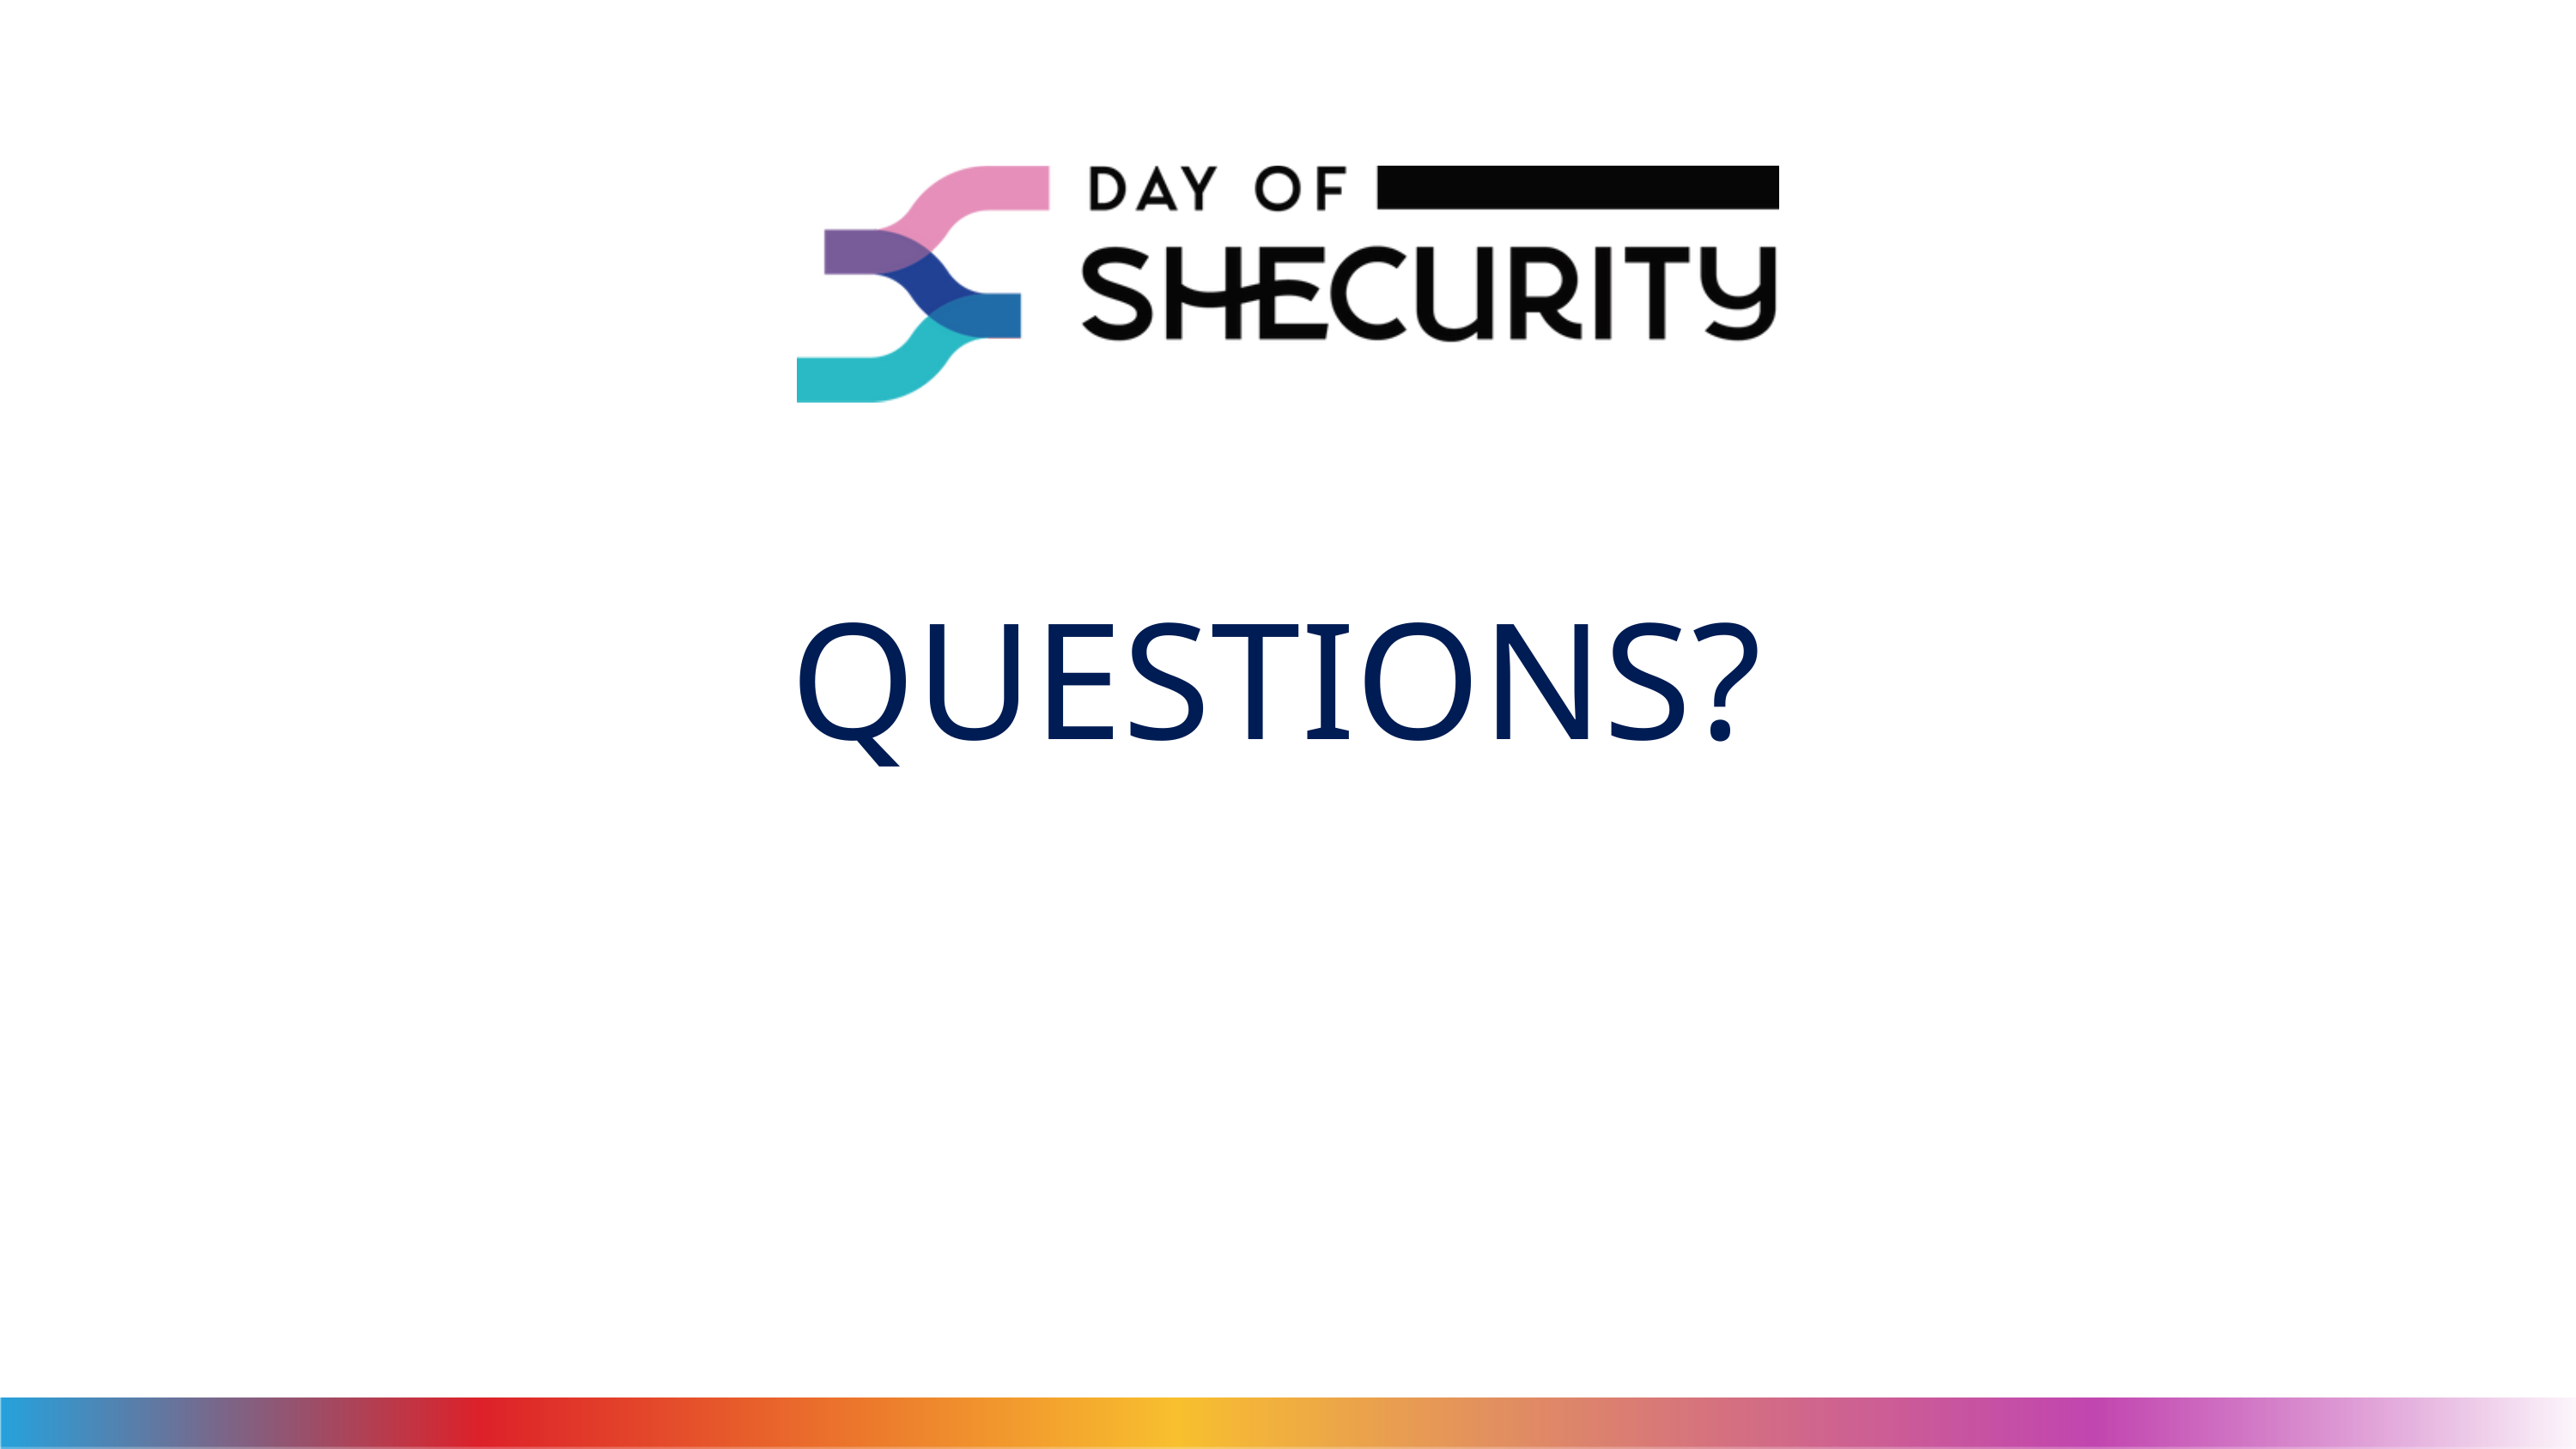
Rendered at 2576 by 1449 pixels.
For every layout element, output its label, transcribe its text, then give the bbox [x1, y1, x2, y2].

list QUESTIONS? [431, 590, 2122, 761]
picture [797, 166, 1779, 403]
picture [0, 1397, 2576, 1449]
